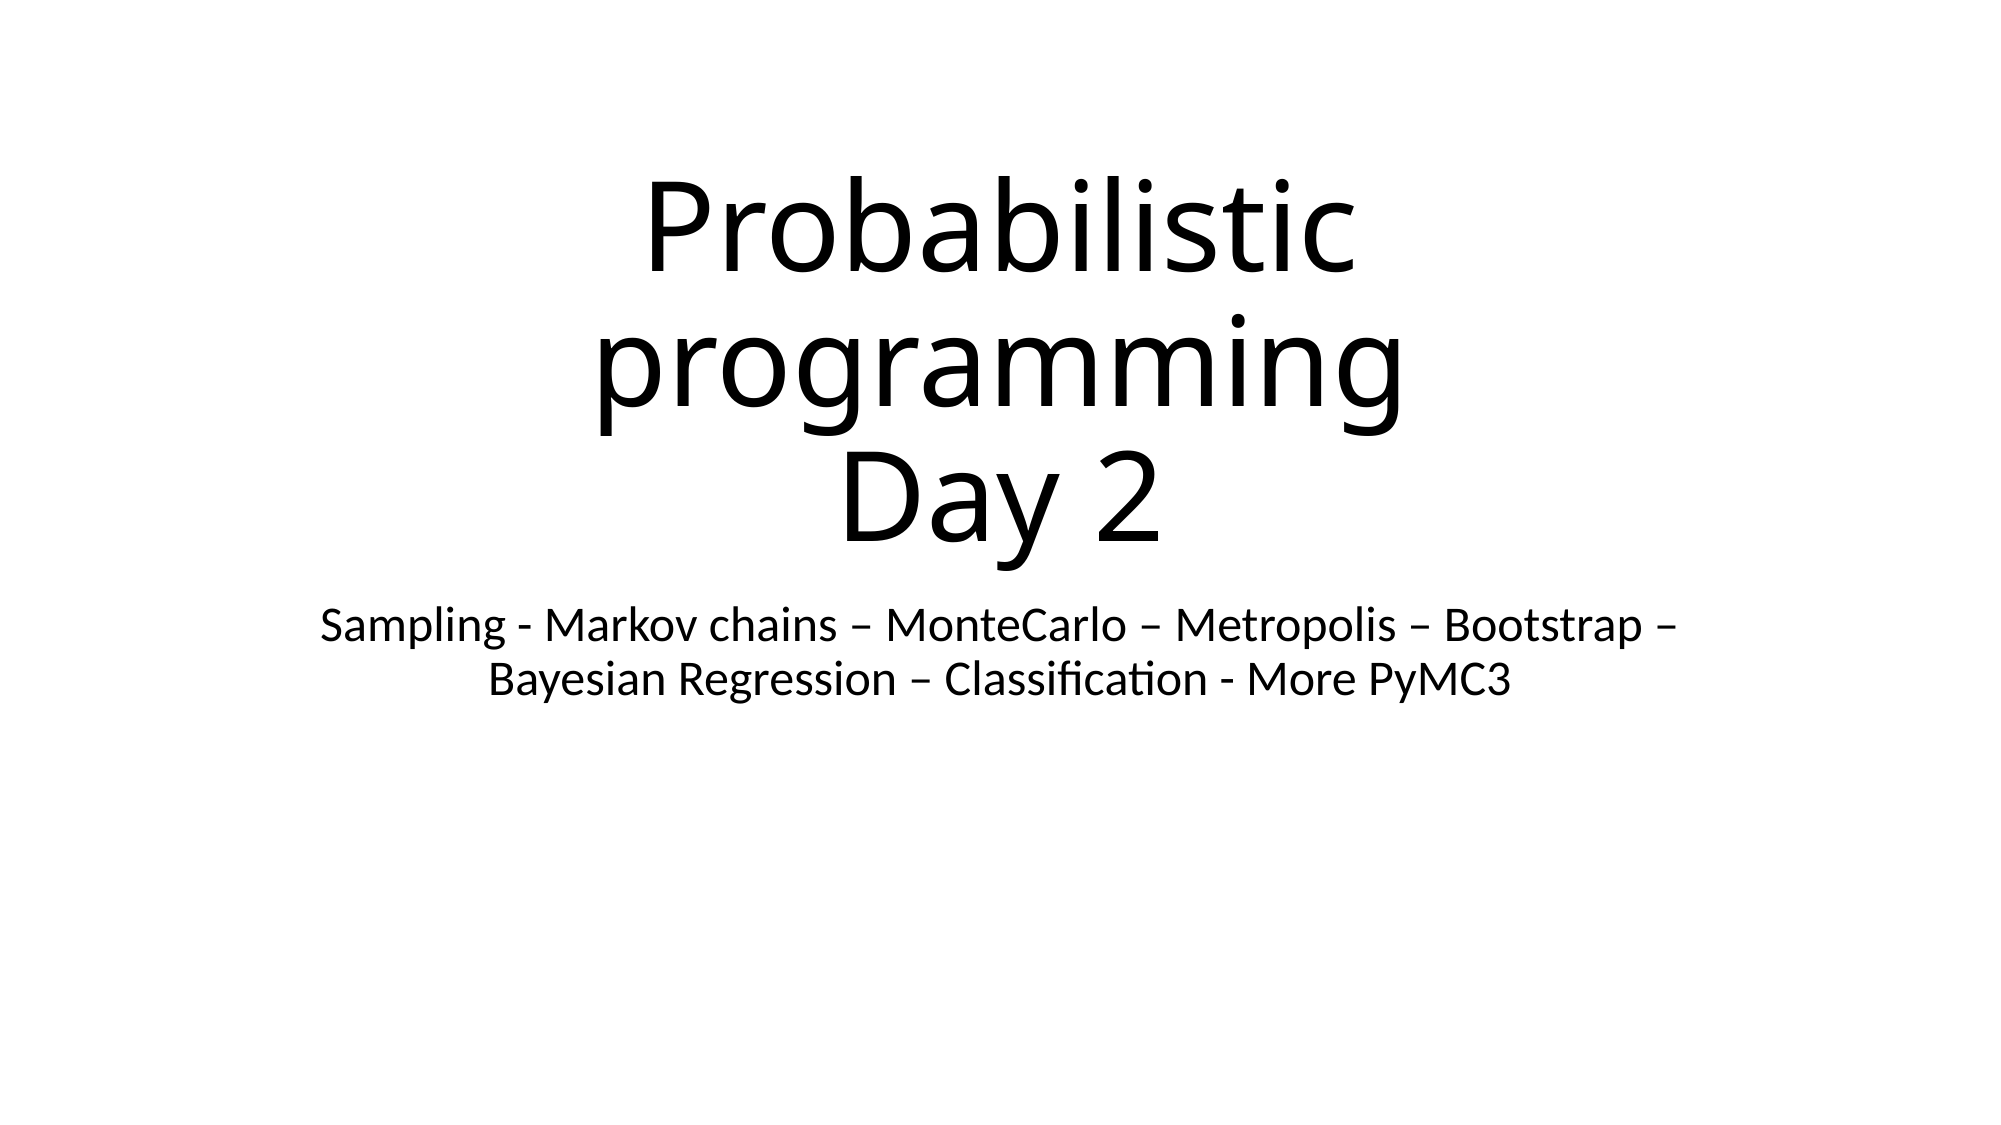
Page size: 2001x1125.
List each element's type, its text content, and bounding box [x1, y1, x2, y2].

subtitle Sampling - Markov chains – MonteCarlo – Metropolis – Bootstrap – Bayesian Regression – Classification - More PyMC3 [249, 590, 1750, 863]
title Probabilistic programming Day 2 [249, 184, 1750, 576]
